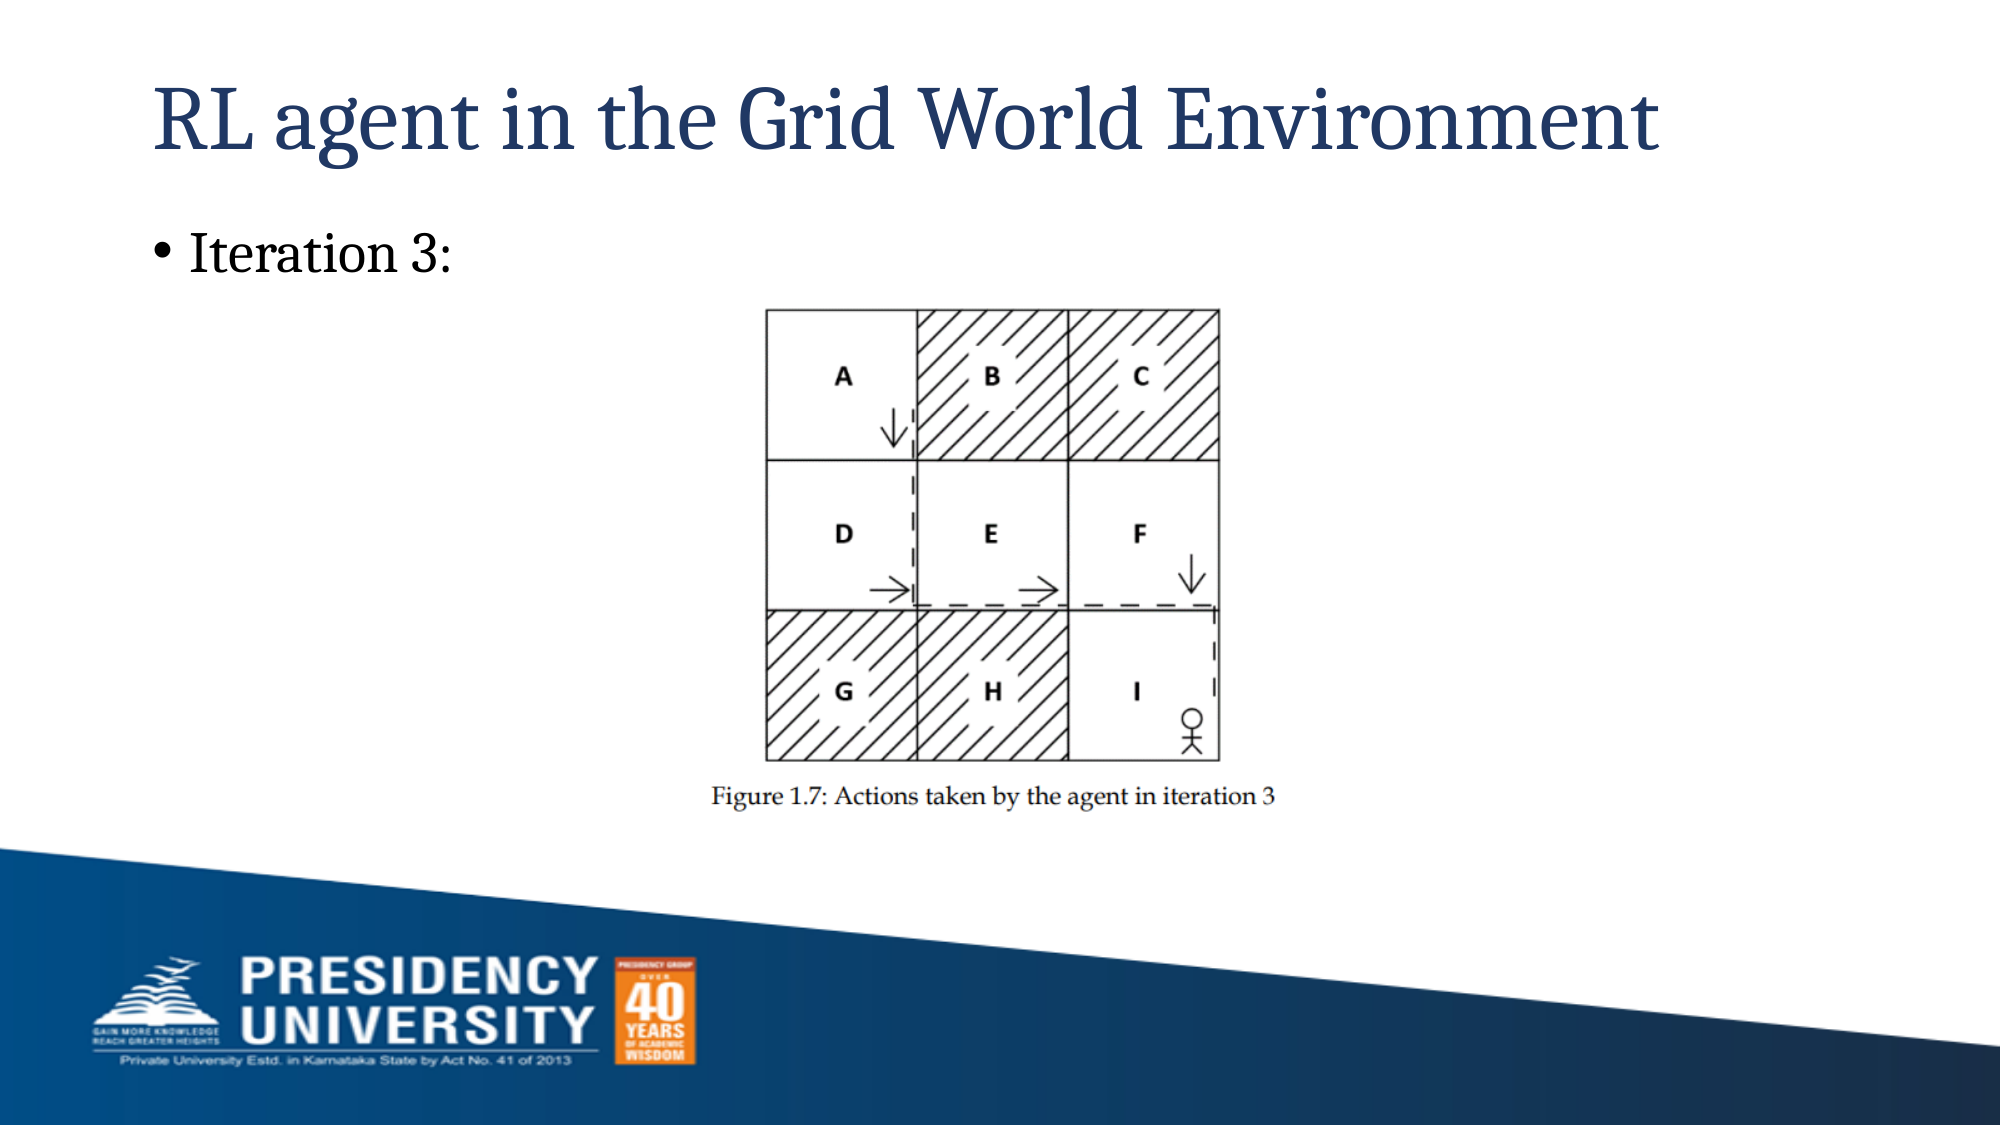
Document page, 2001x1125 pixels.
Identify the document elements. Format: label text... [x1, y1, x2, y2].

picture [673, 301, 1327, 824]
title RL agent in the Grid World Environment [137, 51, 1863, 189]
list Iteration 3: [137, 214, 1863, 851]
picture [0, 845, 2000, 1125]
